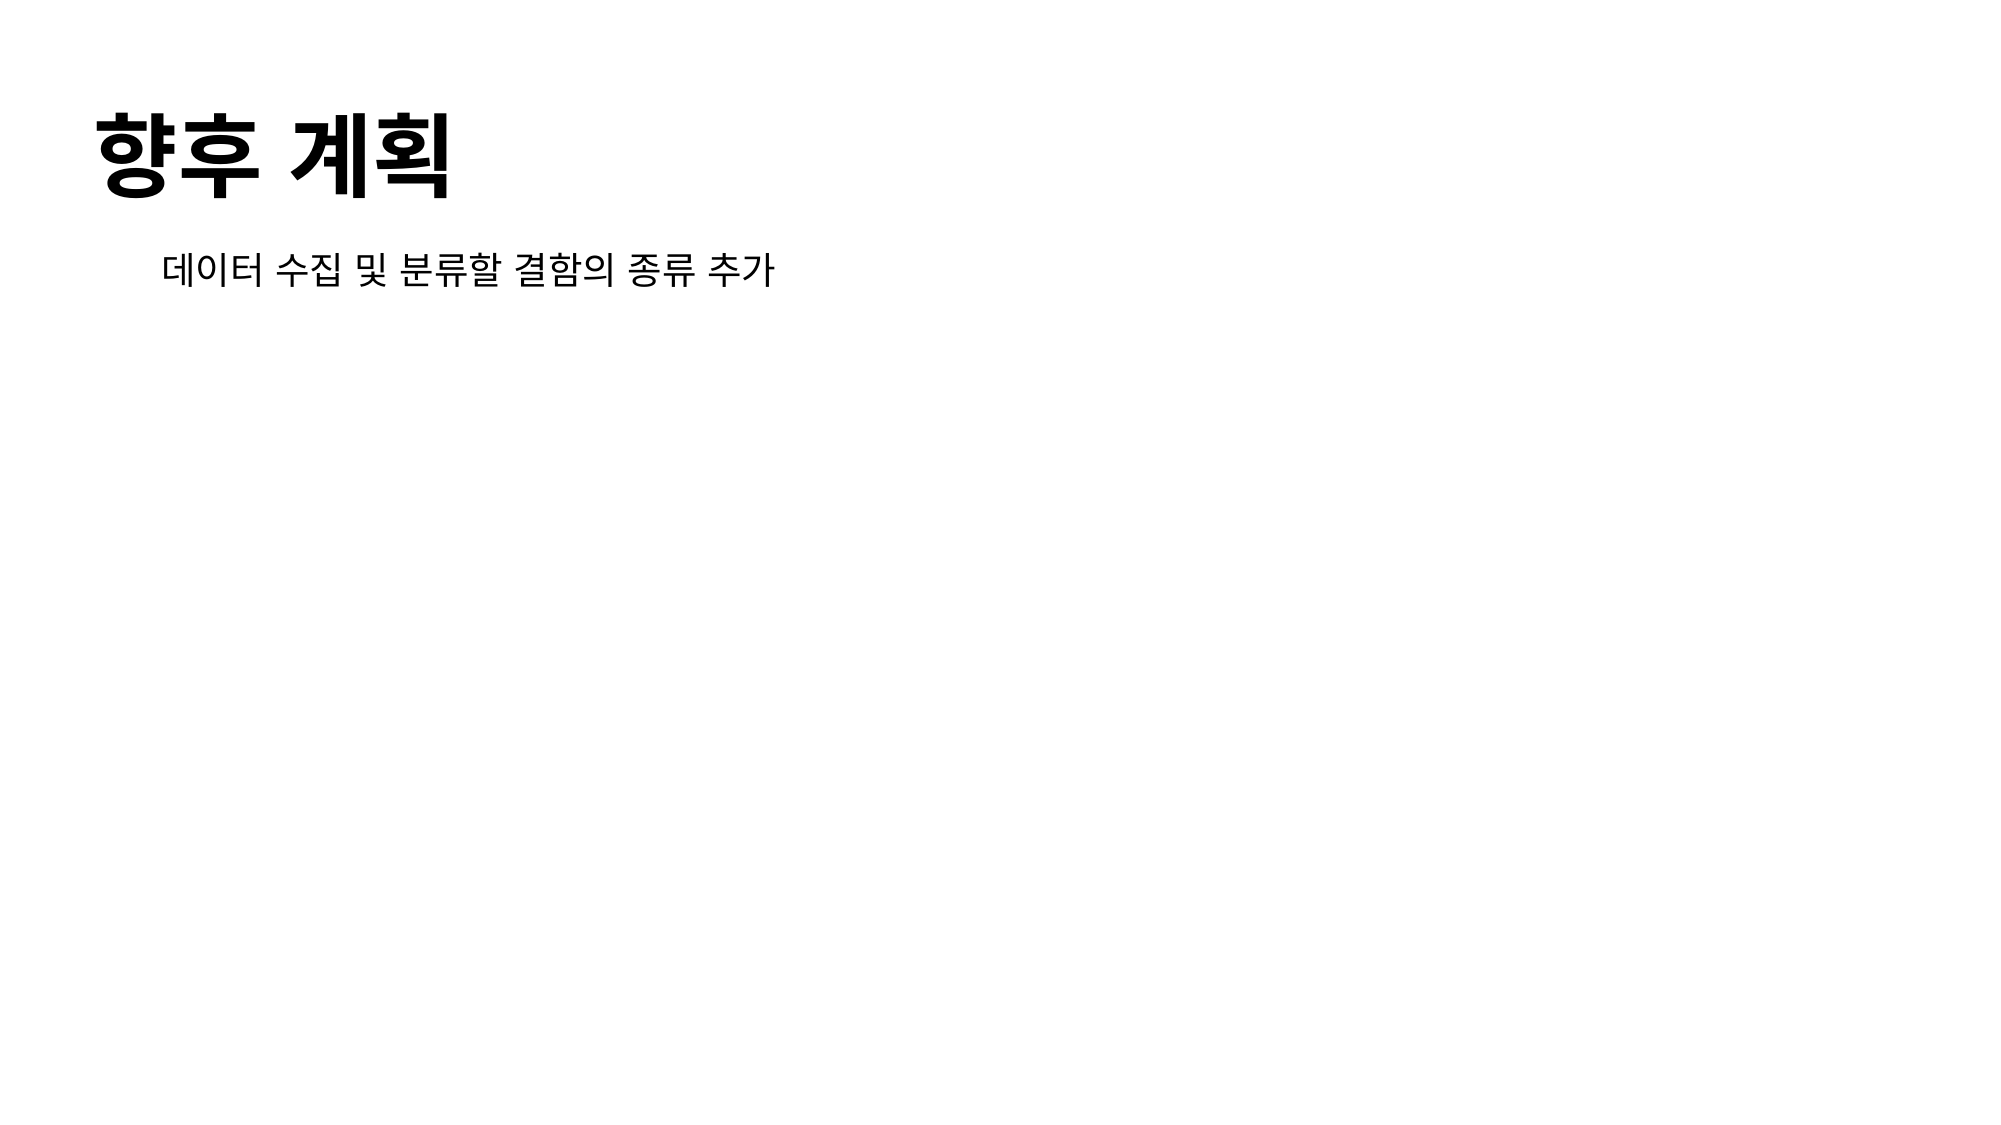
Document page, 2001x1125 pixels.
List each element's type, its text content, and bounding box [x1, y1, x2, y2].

title 향후 계획 [79, 52, 1804, 270]
text_box 데이터 수집 및 분류할 결함의 종류 추가 [146, 239, 994, 300]
